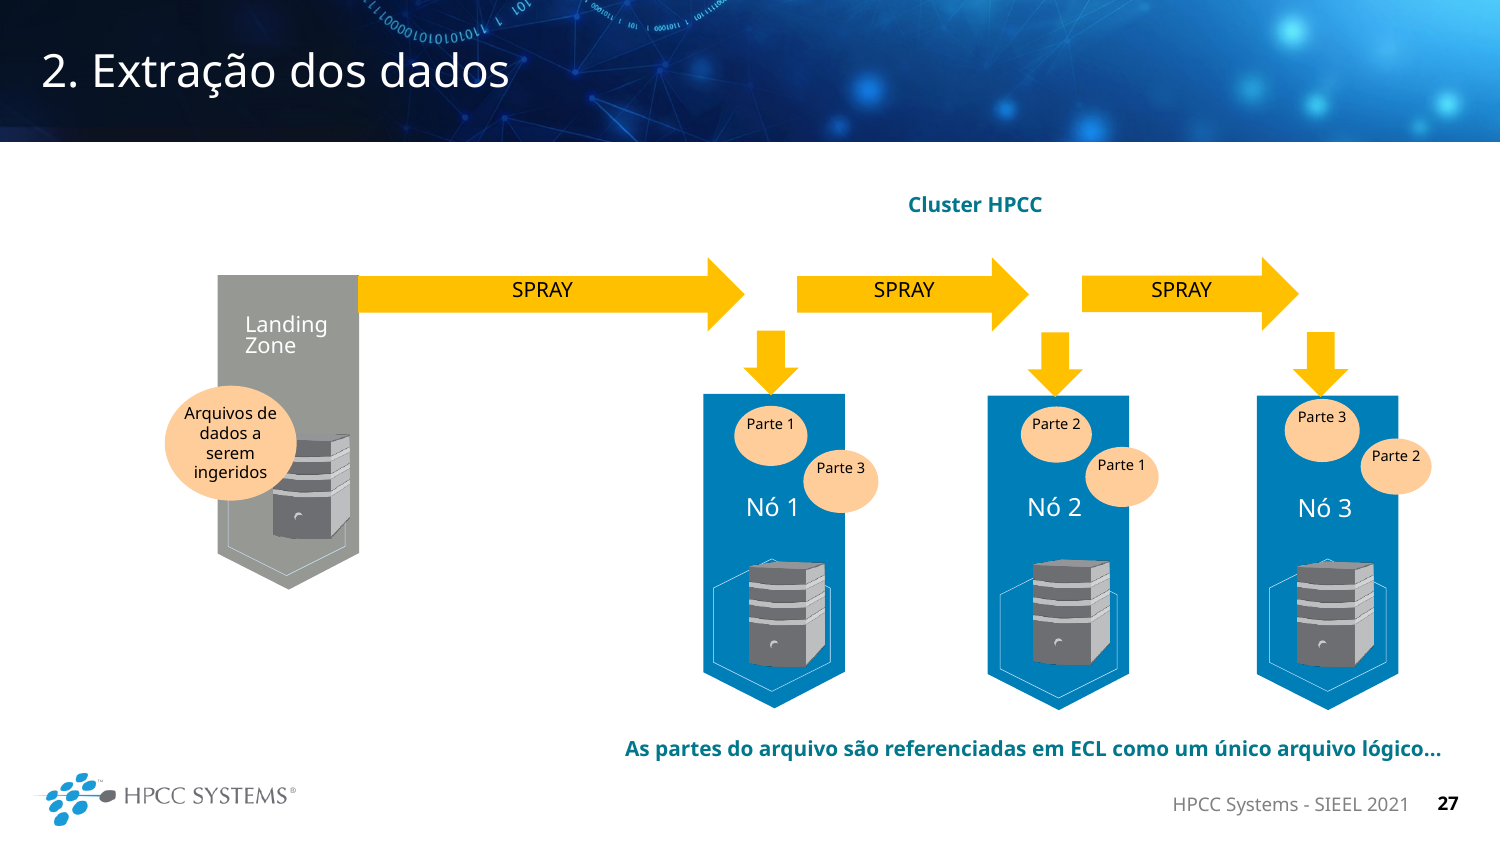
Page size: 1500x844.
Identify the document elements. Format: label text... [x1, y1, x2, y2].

text_box [228, 488, 346, 576]
text_box Parte 1 [1085, 446, 1159, 507]
text_box Cluster HPCC [845, 191, 1105, 235]
text_box Parte 1 [734, 405, 808, 466]
footer HPCC Systems - SIEEL 2021 [851, 781, 1410, 827]
text_box SPRAY [1083, 259, 1298, 329]
title 2. Extração dos dados [41, 48, 1458, 156]
text_box Nó 3 [1282, 485, 1440, 531]
picture [28, 765, 300, 834]
text_box [217, 275, 360, 590]
text_box SPRAY [359, 259, 744, 329]
text_box Parte 3 [803, 449, 879, 513]
picture [0, 0, 1500, 142]
text_box Nó 1 [731, 484, 816, 530]
text_box [743, 330, 799, 396]
text_box [825, 585, 831, 665]
picture [1034, 560, 1109, 664]
text_box [713, 570, 819, 692]
text_box [987, 395, 1130, 711]
text_box Arquivos de dados a serem ingeridos [164, 385, 287, 501]
list [41, 165, 913, 760]
text_box Landing Zone [230, 308, 344, 366]
picture [750, 562, 824, 666]
text_box [1292, 332, 1349, 398]
text_box [1256, 395, 1399, 711]
text_box [1027, 332, 1084, 398]
text_box Nó 2 [1012, 484, 1097, 530]
text_box Parte 2 [1020, 406, 1092, 463]
text_box Parte 3 [1284, 398, 1360, 463]
text_box [1269, 574, 1387, 692]
text_box SPRAY [798, 259, 1028, 329]
picture [273, 413, 350, 539]
slide_number 27 [1410, 781, 1459, 827]
text_box [703, 393, 845, 709]
text_box As partes do arquivo são referenciadas em ECL como um único arquivo lógico… [784, 735, 1283, 777]
picture [1298, 561, 1373, 666]
text_box [1000, 578, 1118, 699]
text_box Parte 2 [1360, 438, 1432, 495]
